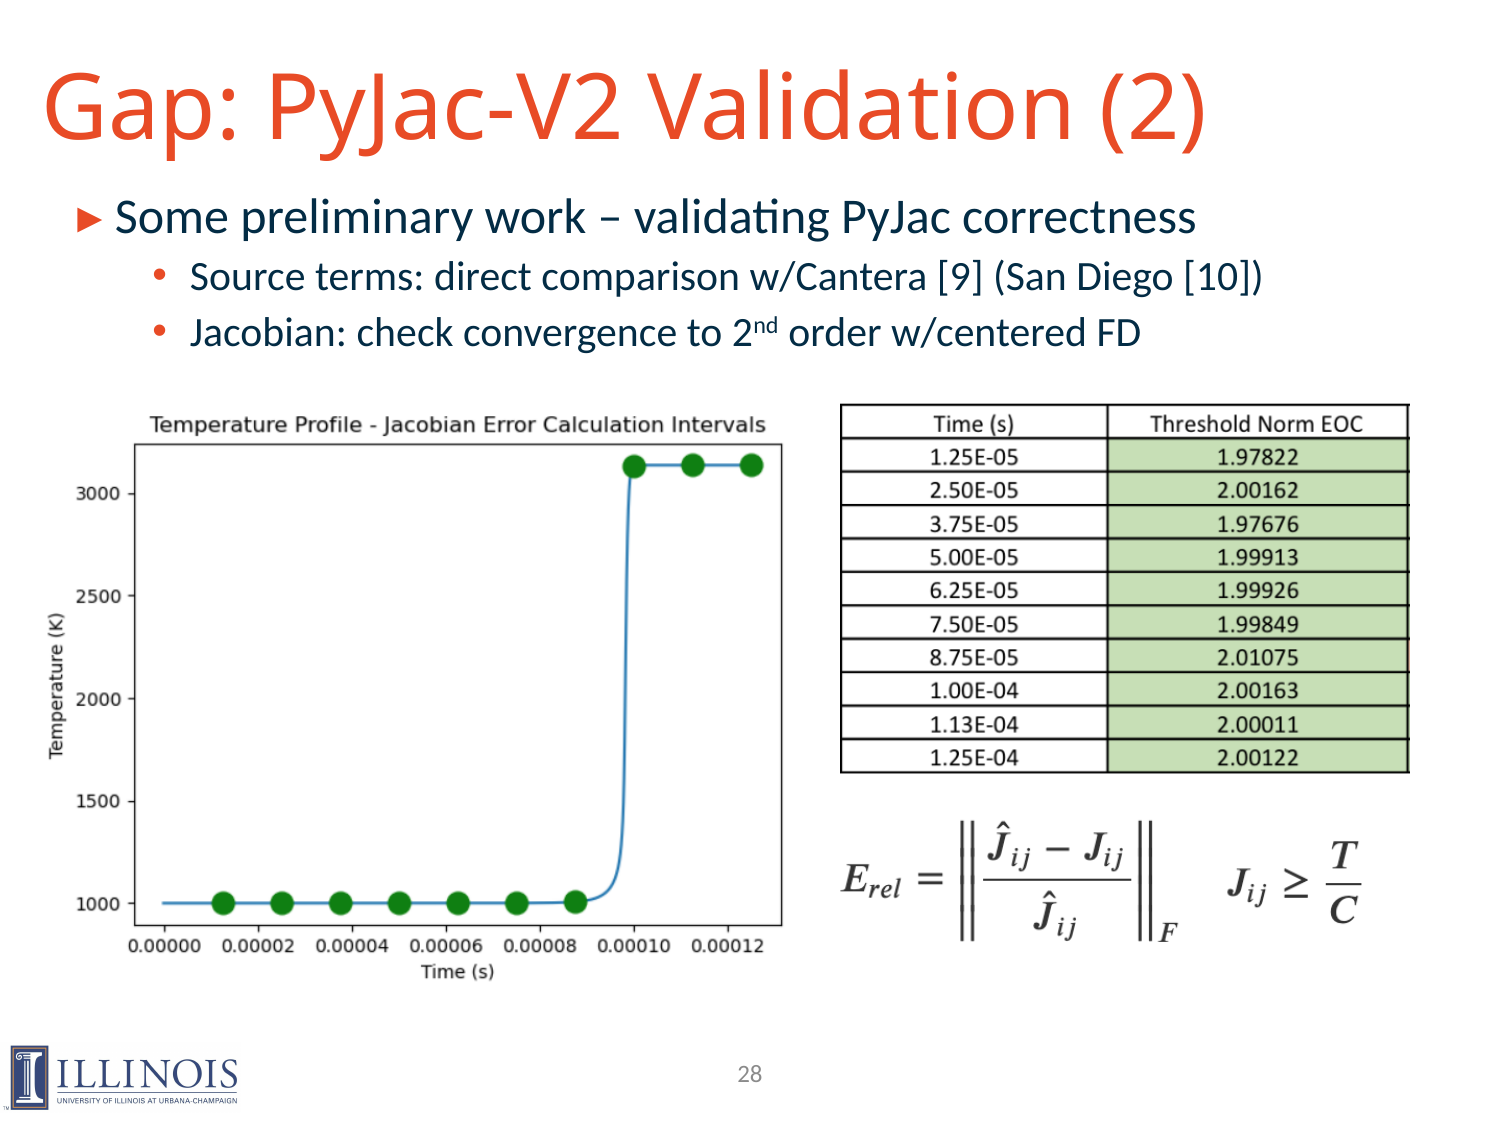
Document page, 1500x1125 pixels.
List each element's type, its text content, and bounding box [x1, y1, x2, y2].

picture [1219, 820, 1374, 942]
slide_number 28 [718, 1042, 782, 1103]
text_box Some preliminary work – validating PyJac correctness Source terms: direct comparison w/Cantera [9] (San Diego [10]) Jacobian: check convergence to 2nd order w/centered FD [62, 182, 1407, 1016]
picture [840, 387, 1410, 786]
picture [0, 1042, 241, 1113]
picture [36, 389, 806, 996]
picture [837, 805, 1196, 963]
title Gap: PyJac-V2 Validation (2) [26, 36, 1438, 183]
